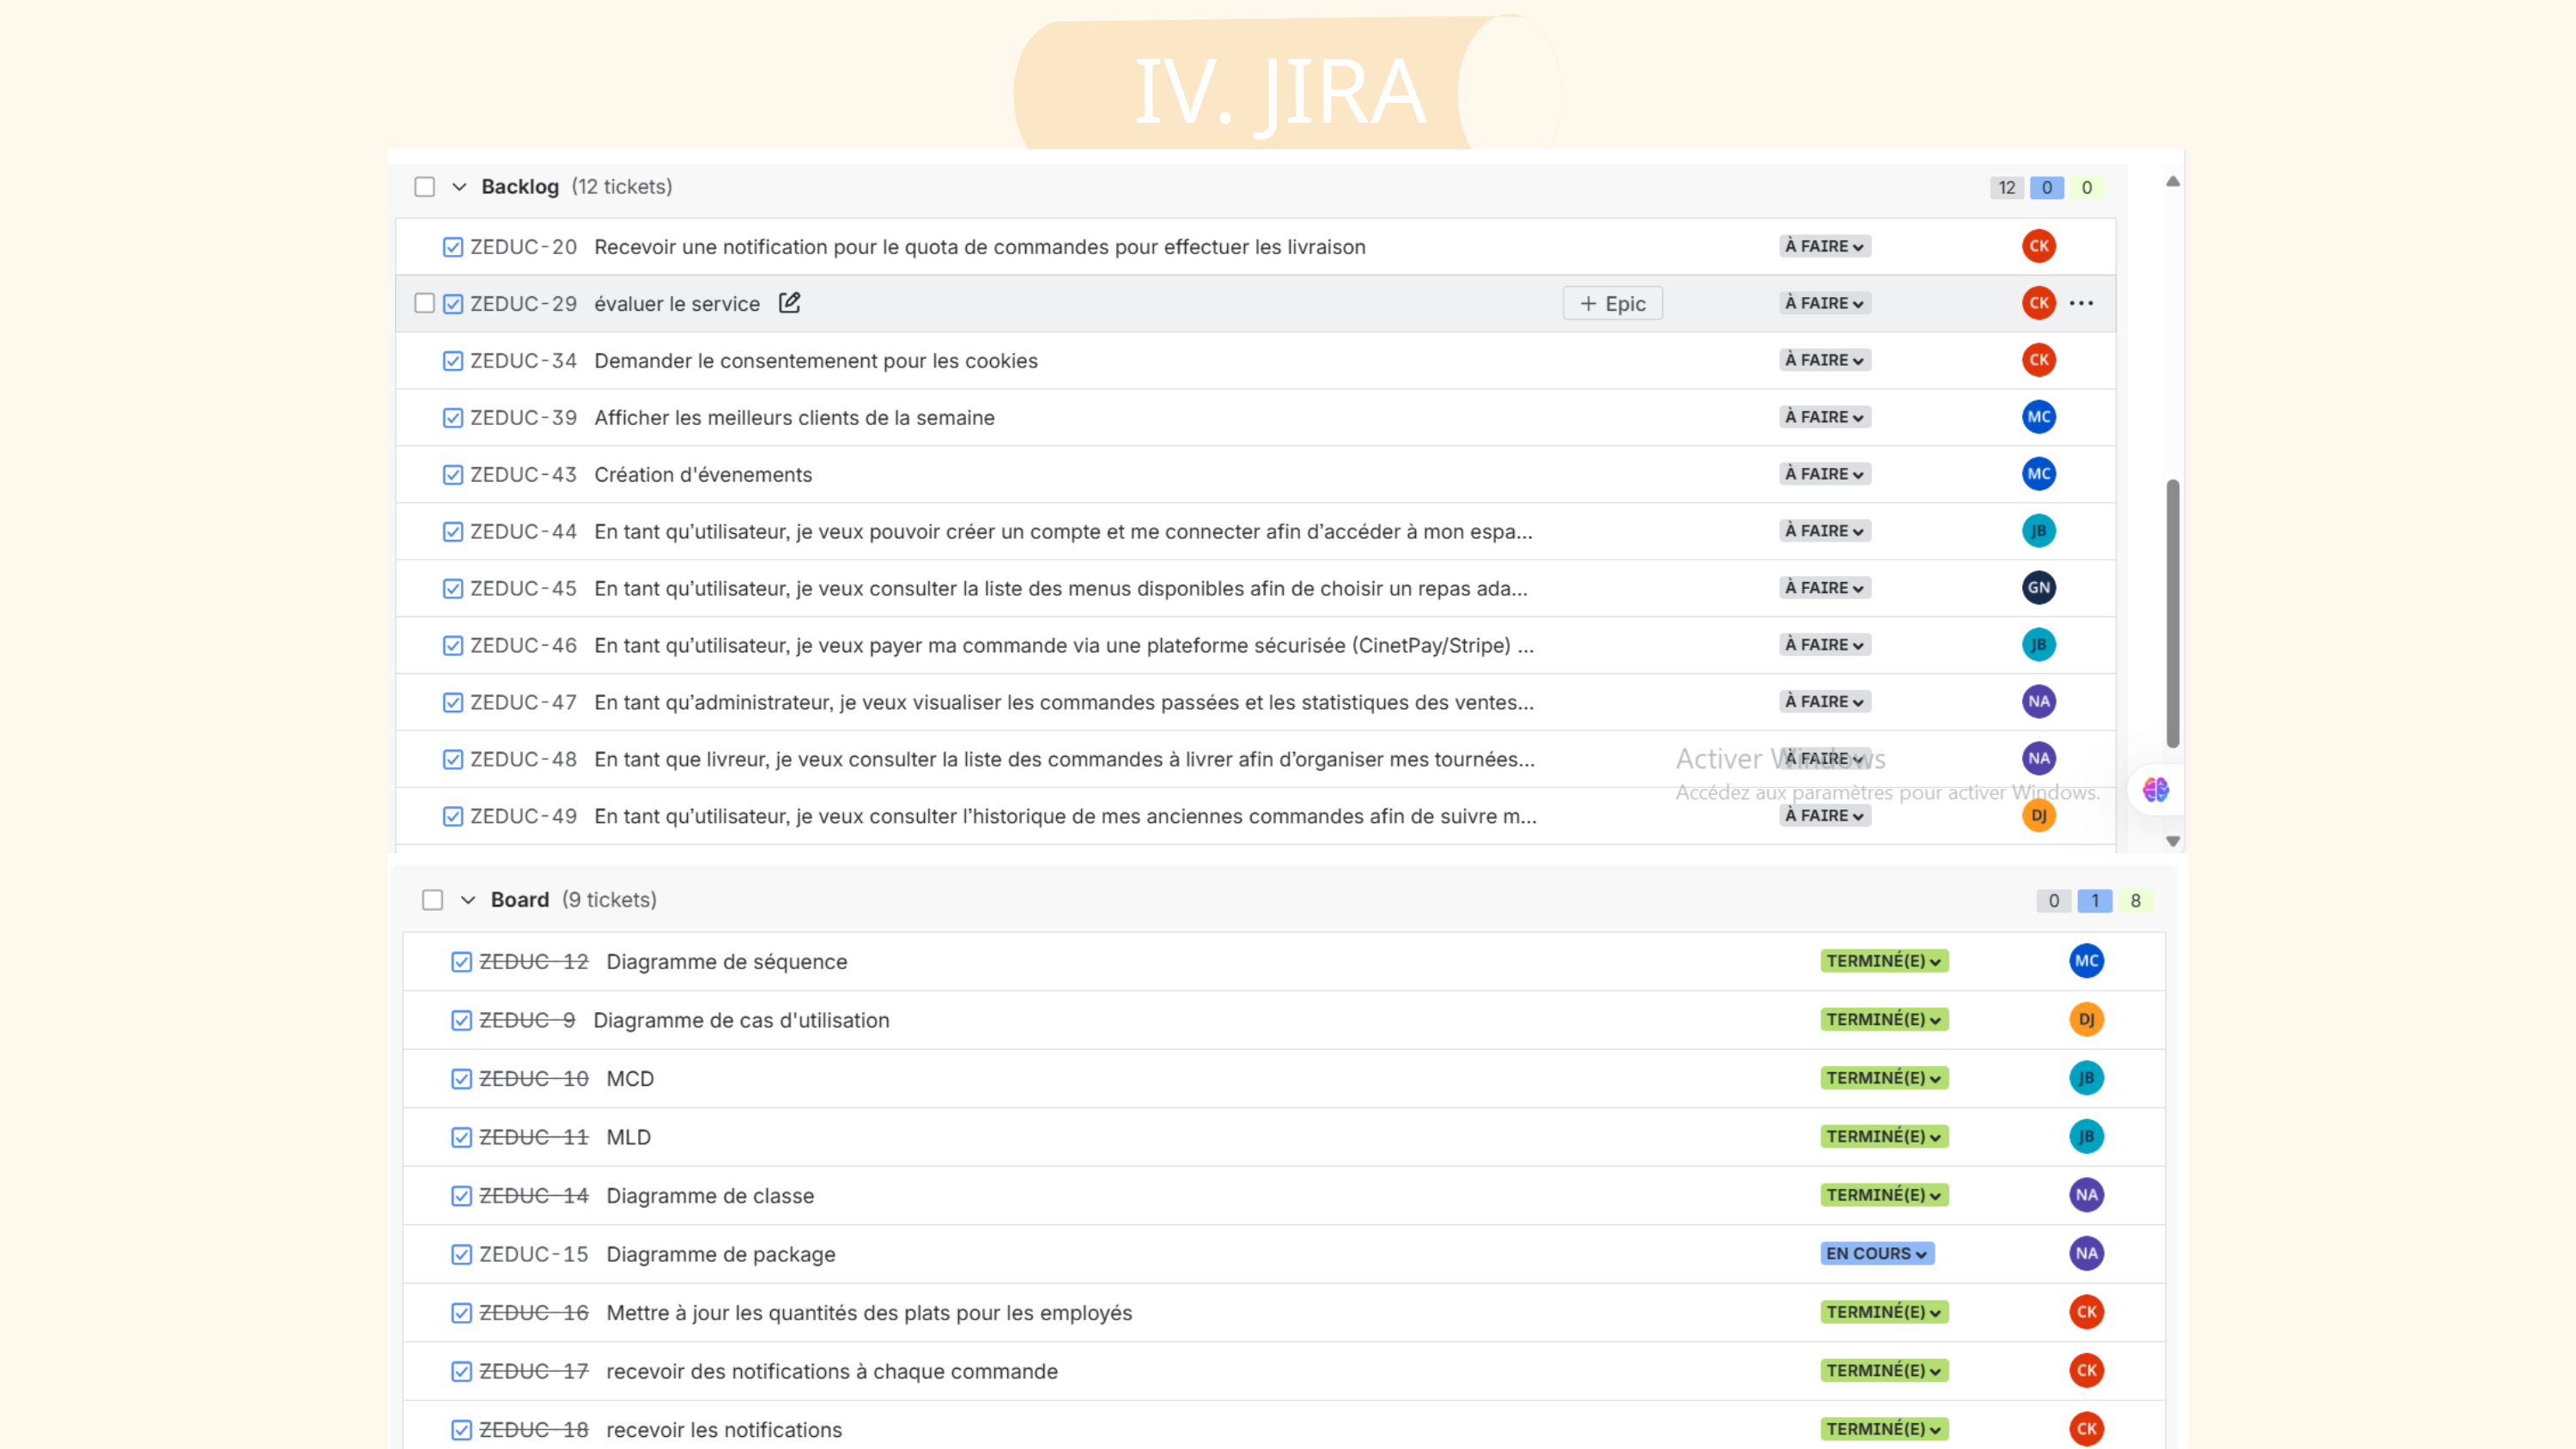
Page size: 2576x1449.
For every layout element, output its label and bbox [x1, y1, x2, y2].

text_box [387, 149, 2189, 853]
text_box [387, 853, 2189, 1449]
text_box [1004, 0, 1571, 190]
